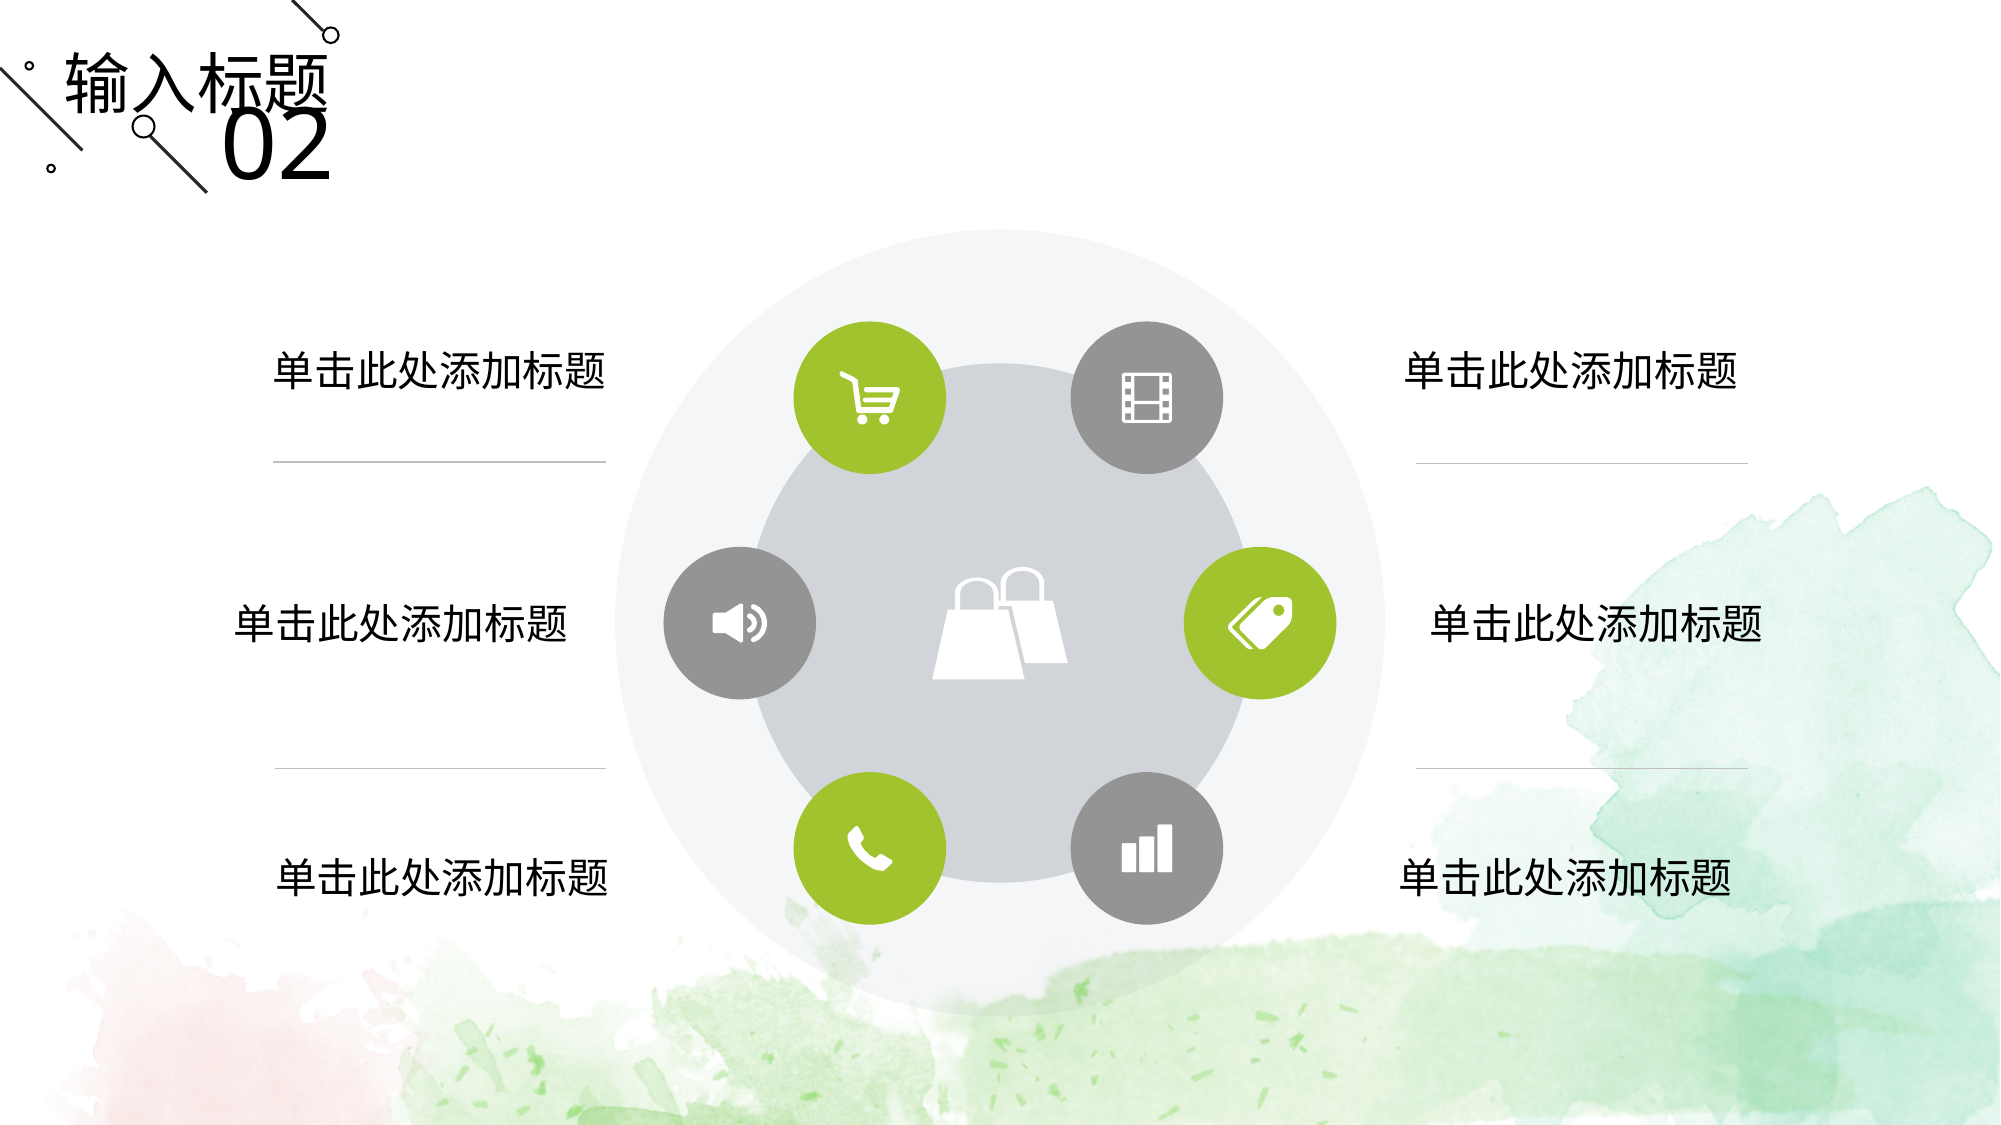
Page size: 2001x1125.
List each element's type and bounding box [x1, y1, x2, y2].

text_box [1398, 344, 1767, 902]
text_box [614, 228, 1386, 1018]
text_box [1070, 321, 1224, 475]
text_box [0, 0, 350, 209]
text_box [756, 362, 1244, 884]
text_box [663, 546, 817, 700]
text_box [1183, 546, 1337, 700]
picture [0, 485, 2000, 1125]
text_box [233, 344, 612, 902]
text_box [793, 321, 947, 475]
text_box [932, 566, 1068, 680]
text_box [793, 772, 947, 925]
text_box [1070, 772, 1224, 925]
